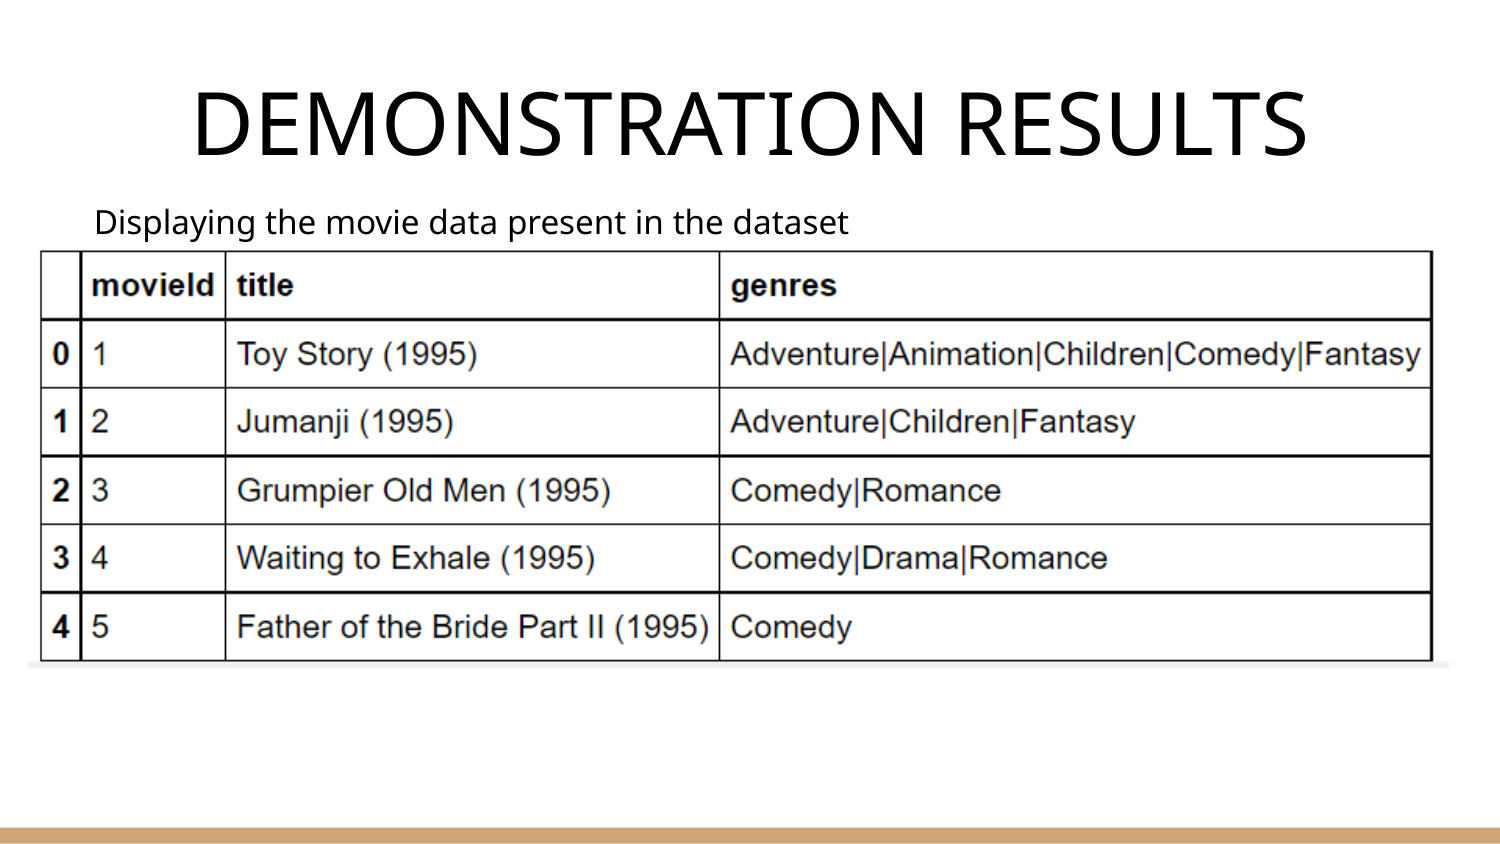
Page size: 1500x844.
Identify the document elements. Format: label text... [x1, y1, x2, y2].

picture [28, 243, 1450, 668]
title DEMONSTRATION RESULTS [51, 51, 1449, 189]
text_box Displaying the movie data present in the dataset [78, 186, 1186, 242]
